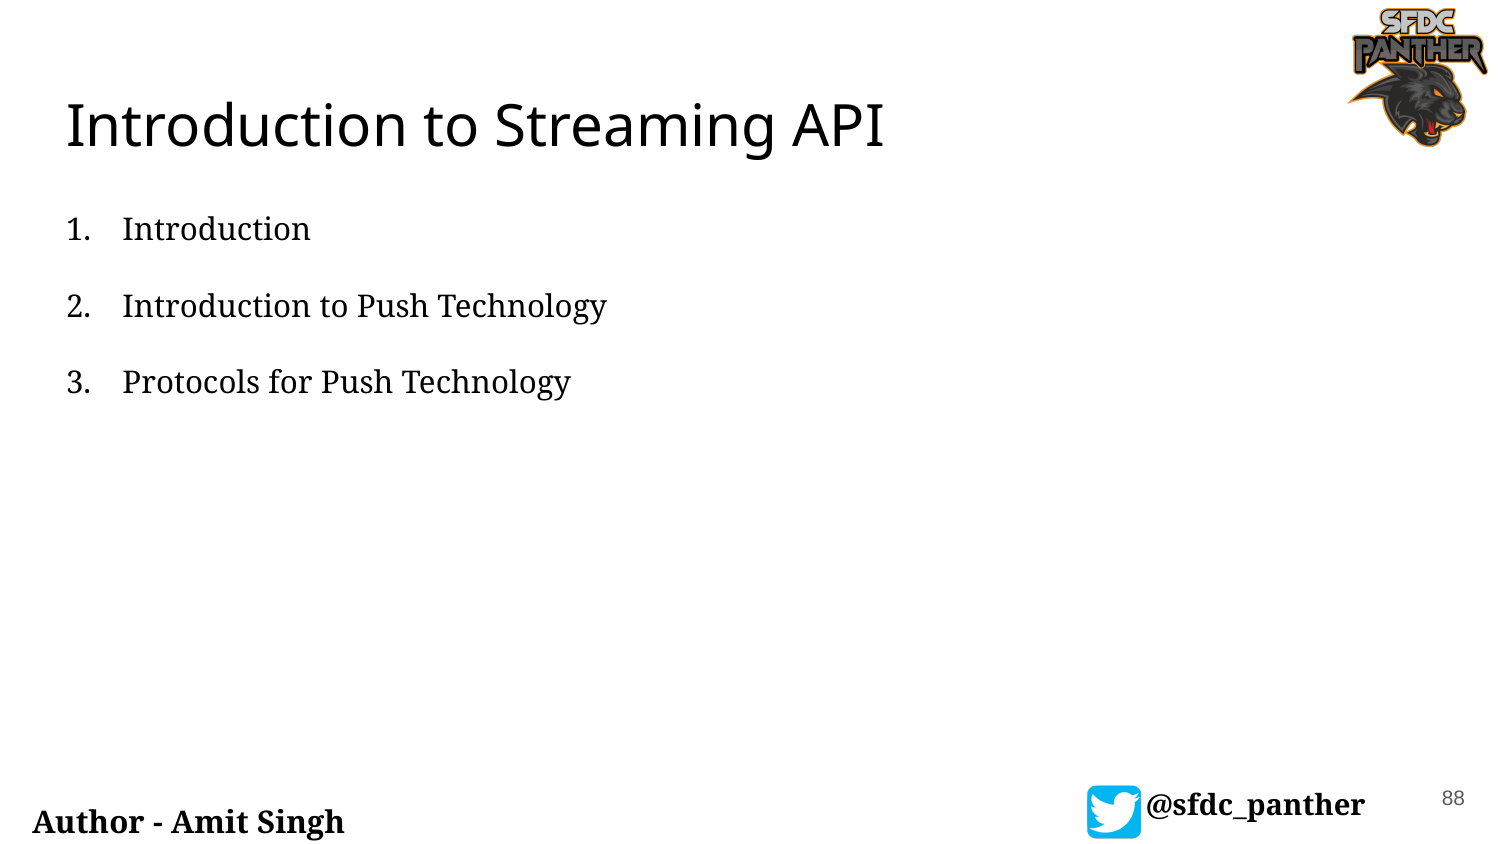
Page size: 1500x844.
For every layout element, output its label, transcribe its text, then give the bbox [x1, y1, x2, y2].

slide_number 88 [1389, 764, 1480, 830]
title Introduction to Streaming API [51, 72, 1449, 167]
picture [1347, 8, 1488, 147]
picture [1085, 784, 1144, 842]
list Introduction Introduction to Push Technology Protocols for Push Technology [51, 189, 1449, 750]
